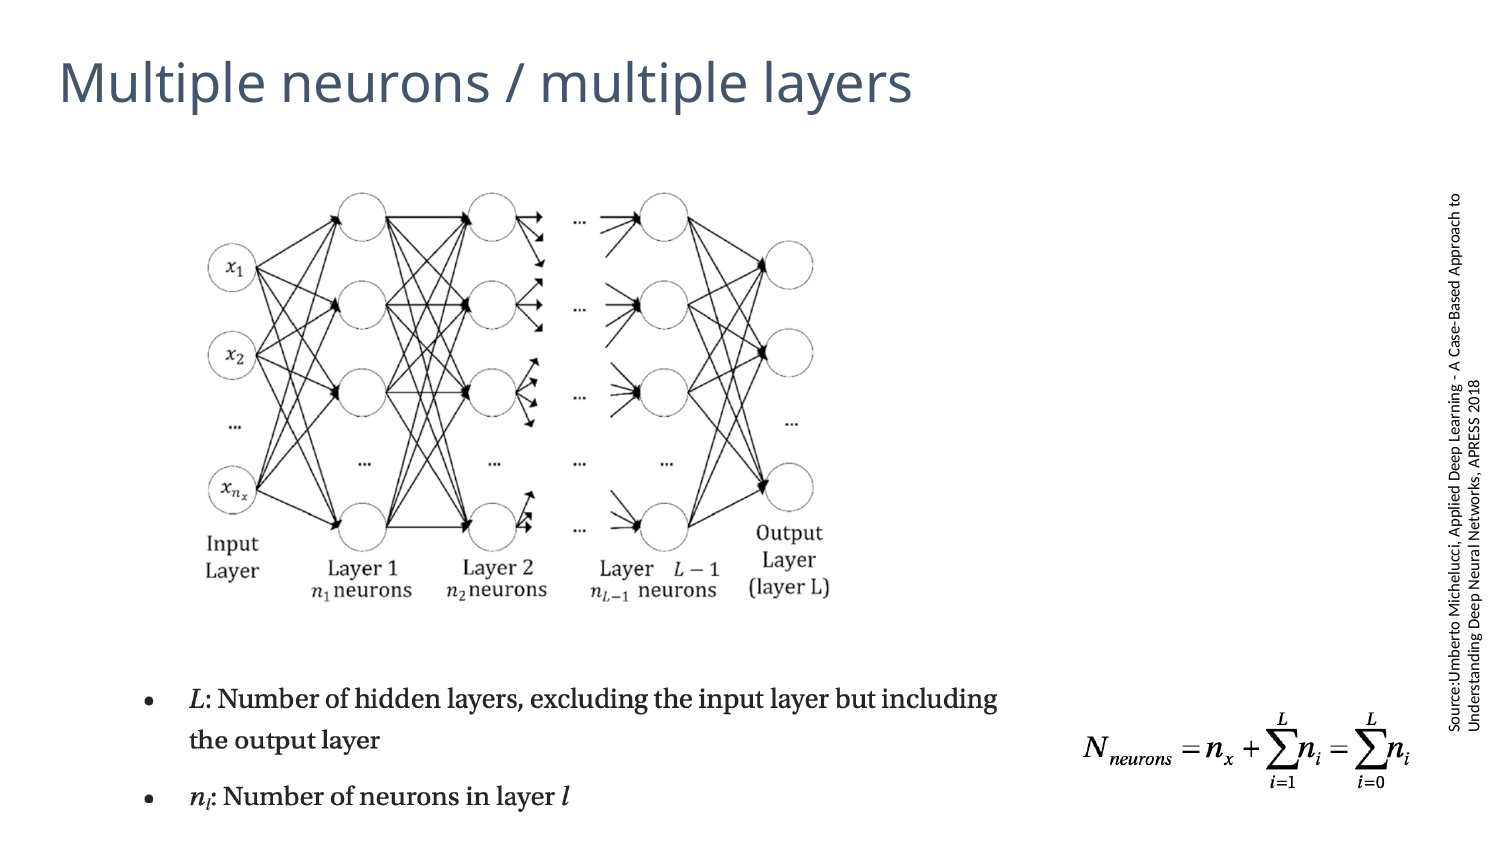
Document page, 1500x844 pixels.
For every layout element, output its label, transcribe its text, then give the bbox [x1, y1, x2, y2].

picture [1031, 689, 1463, 808]
picture [151, 172, 858, 611]
title Multiple neurons / multiple layers [43, 40, 1305, 129]
picture [98, 671, 1022, 827]
text_box Source:Umberto Michelucci, Applied Deep Learning - A Case-Based Approach to Understanding Deep Neural Networks, APRESS 2018 [1436, 104, 1485, 740]
